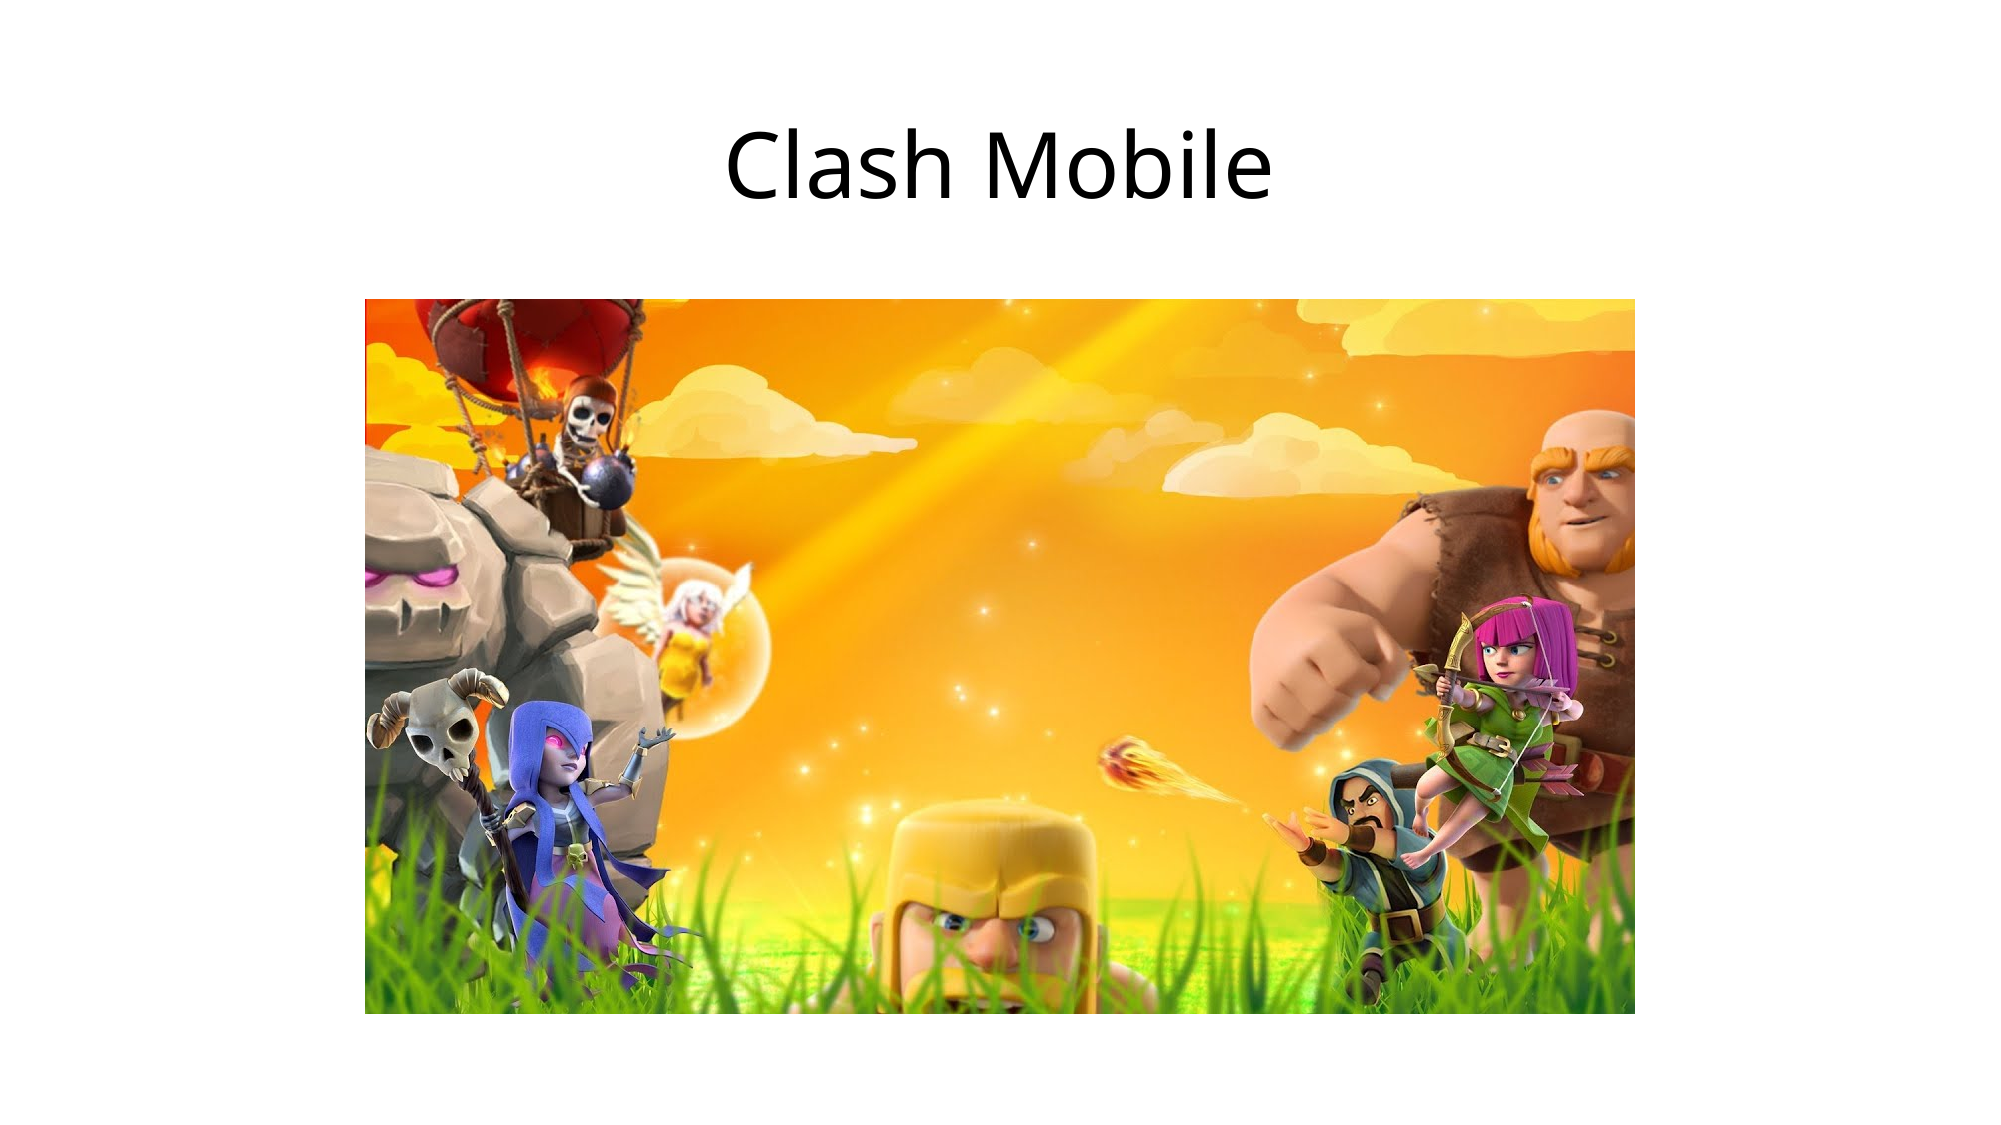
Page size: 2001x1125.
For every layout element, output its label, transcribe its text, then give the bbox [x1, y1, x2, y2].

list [365, 299, 1635, 1014]
title Clash Mobile [137, 59, 1863, 278]
